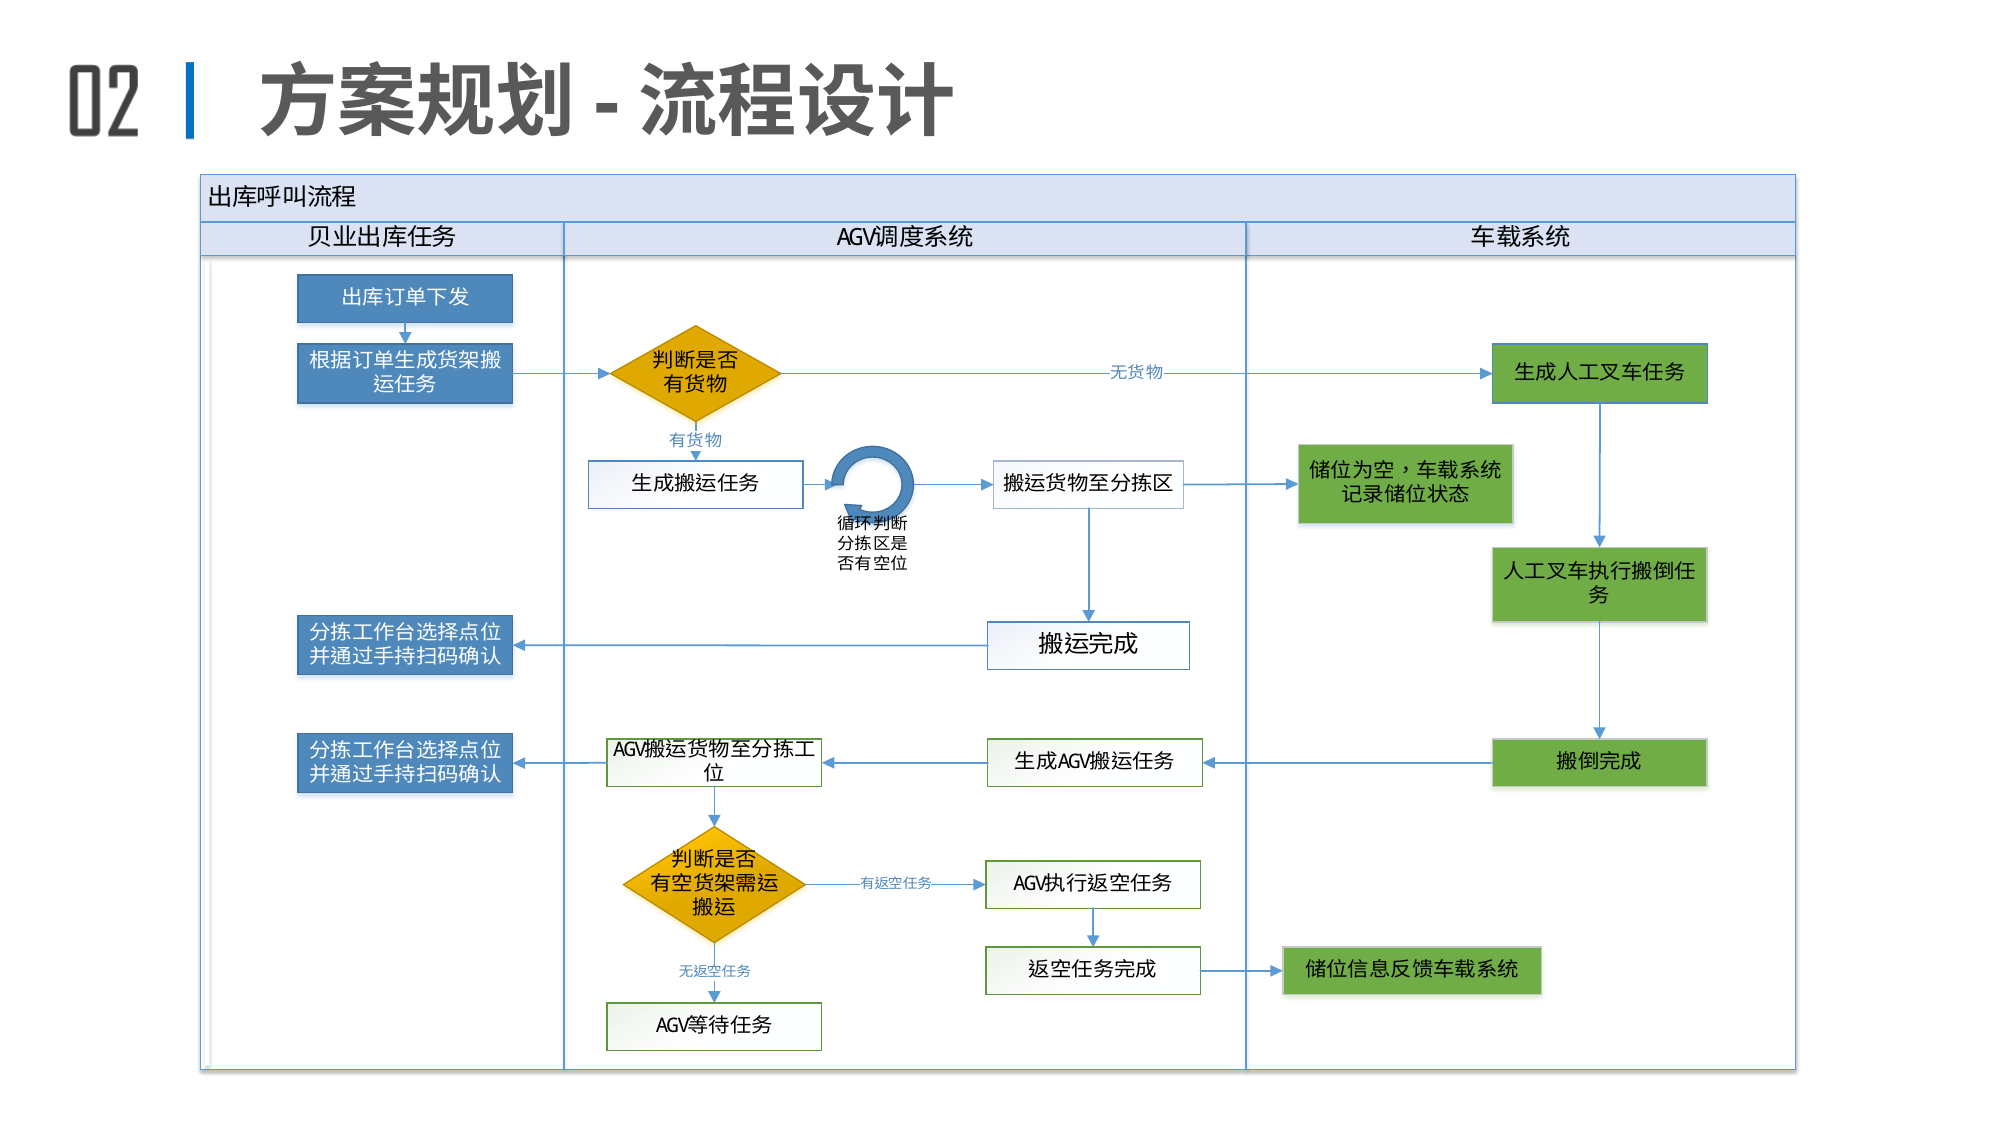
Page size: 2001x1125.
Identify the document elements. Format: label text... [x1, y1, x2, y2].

picture [9, 42, 1803, 1079]
text_box 方案规划-流程设计 [243, 42, 1135, 153]
